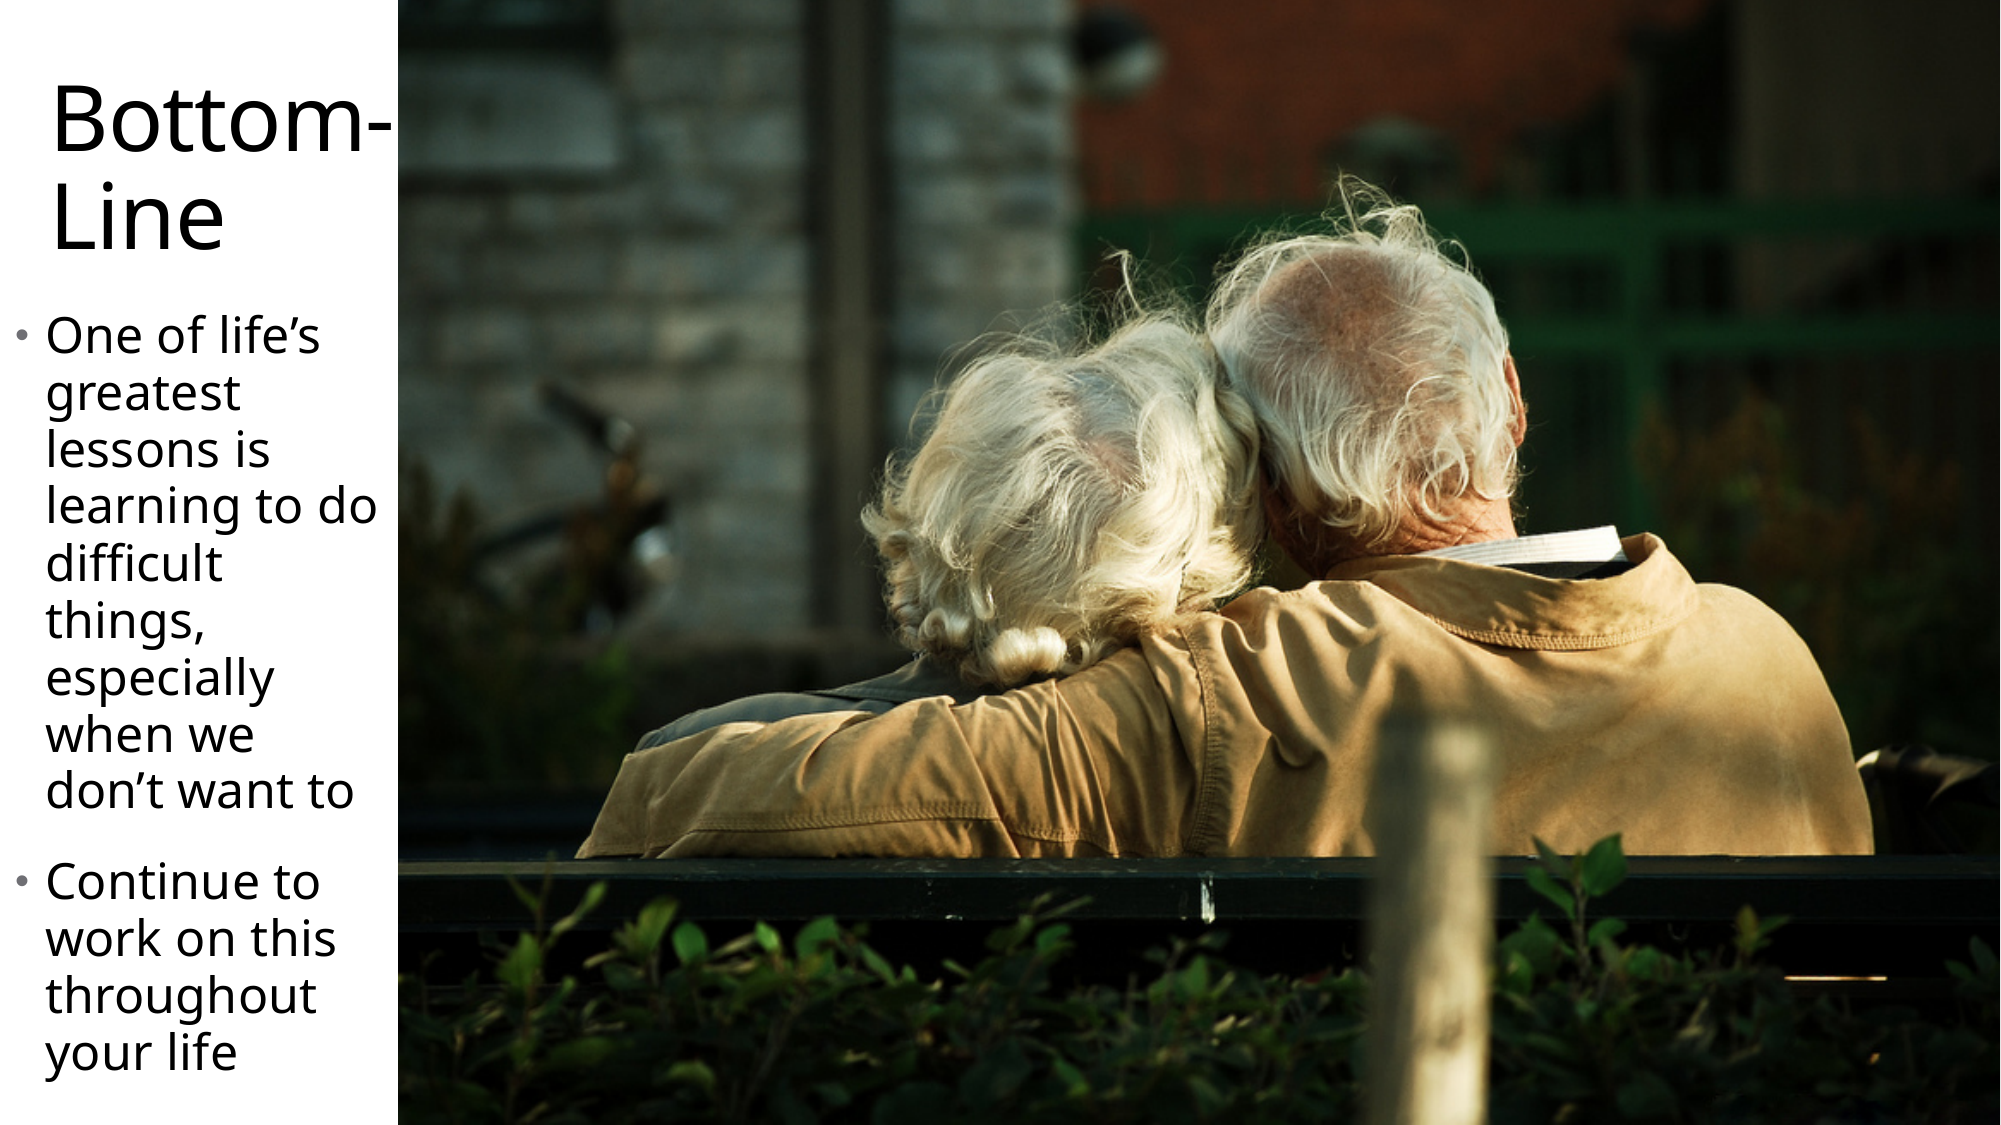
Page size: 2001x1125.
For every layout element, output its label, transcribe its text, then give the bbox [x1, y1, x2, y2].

list One of life’s greatest lessons is learning to do difficult things, especially when we don’t want to Continue to work on this throughout your life [0, 299, 390, 1125]
picture [398, 0, 2000, 1125]
title Bottom-Line [34, 60, 390, 278]
